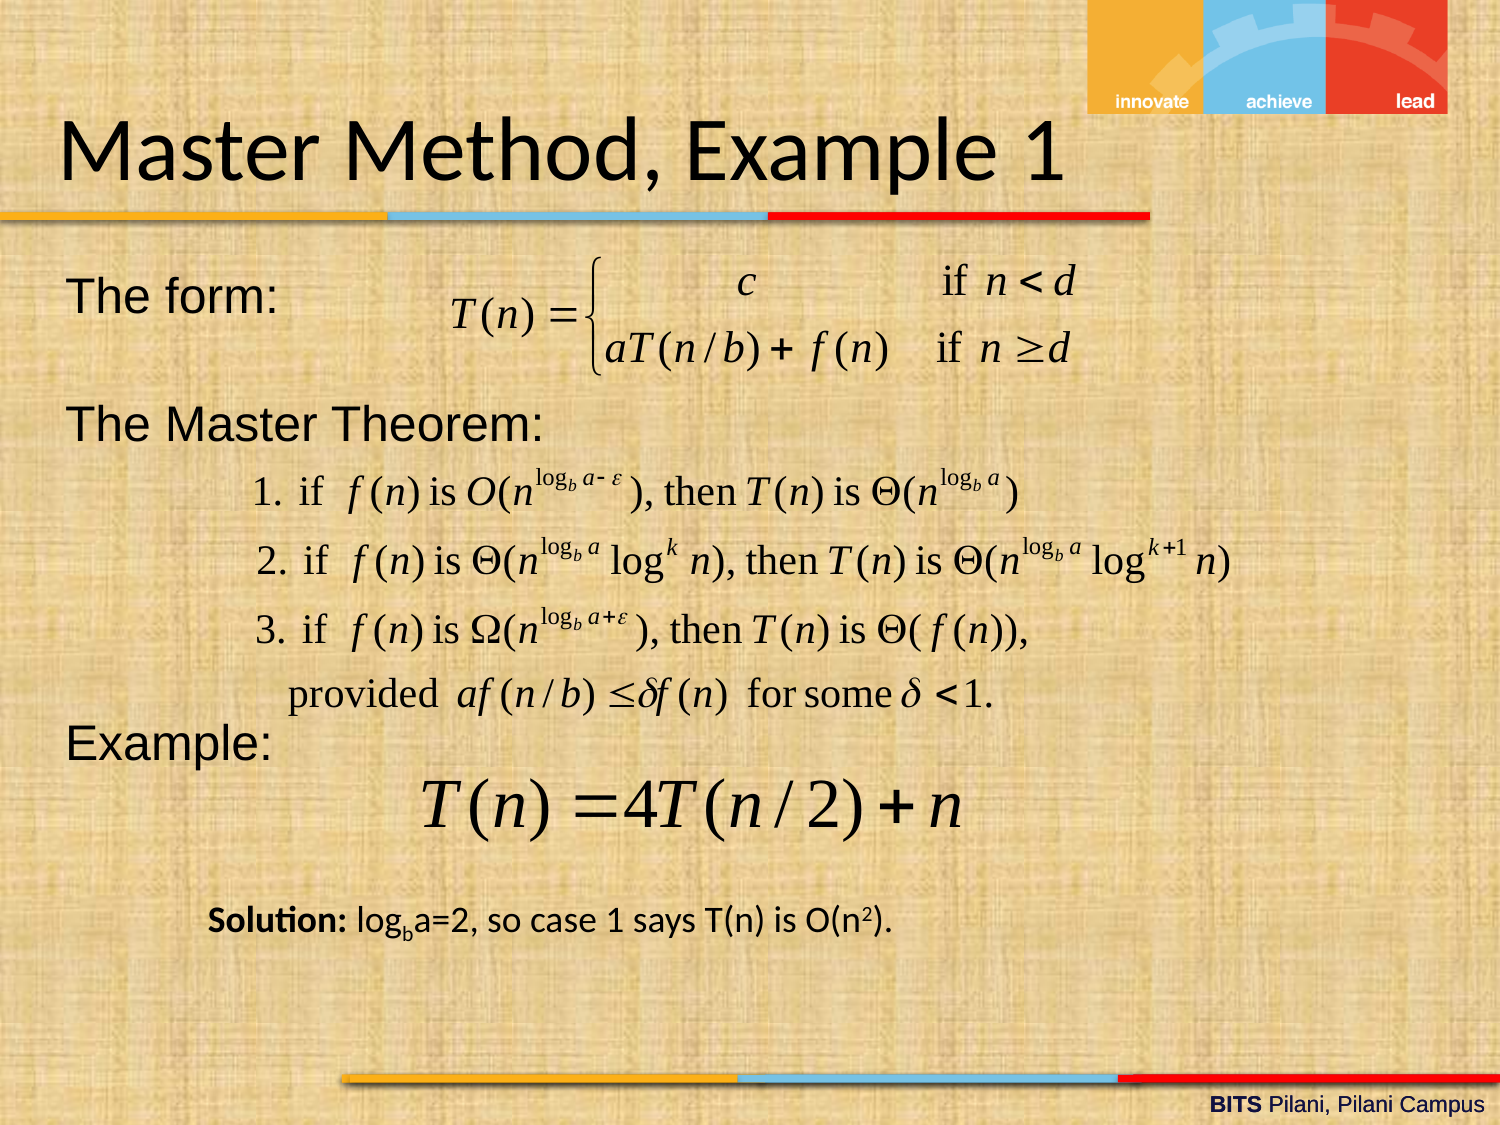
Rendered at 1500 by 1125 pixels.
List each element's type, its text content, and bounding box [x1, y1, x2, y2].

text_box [444, 249, 1088, 385]
list The form: The Master Theorem: Example: [50, 262, 1400, 1005]
title Master Method, Example 1 [0, 50, 1125, 238]
text_box Solution: logba=2, so case 1 says T(n) is O(n2). [193, 887, 909, 954]
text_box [249, 457, 1238, 726]
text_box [412, 762, 976, 857]
picture [0, 0, 1500, 1125]
